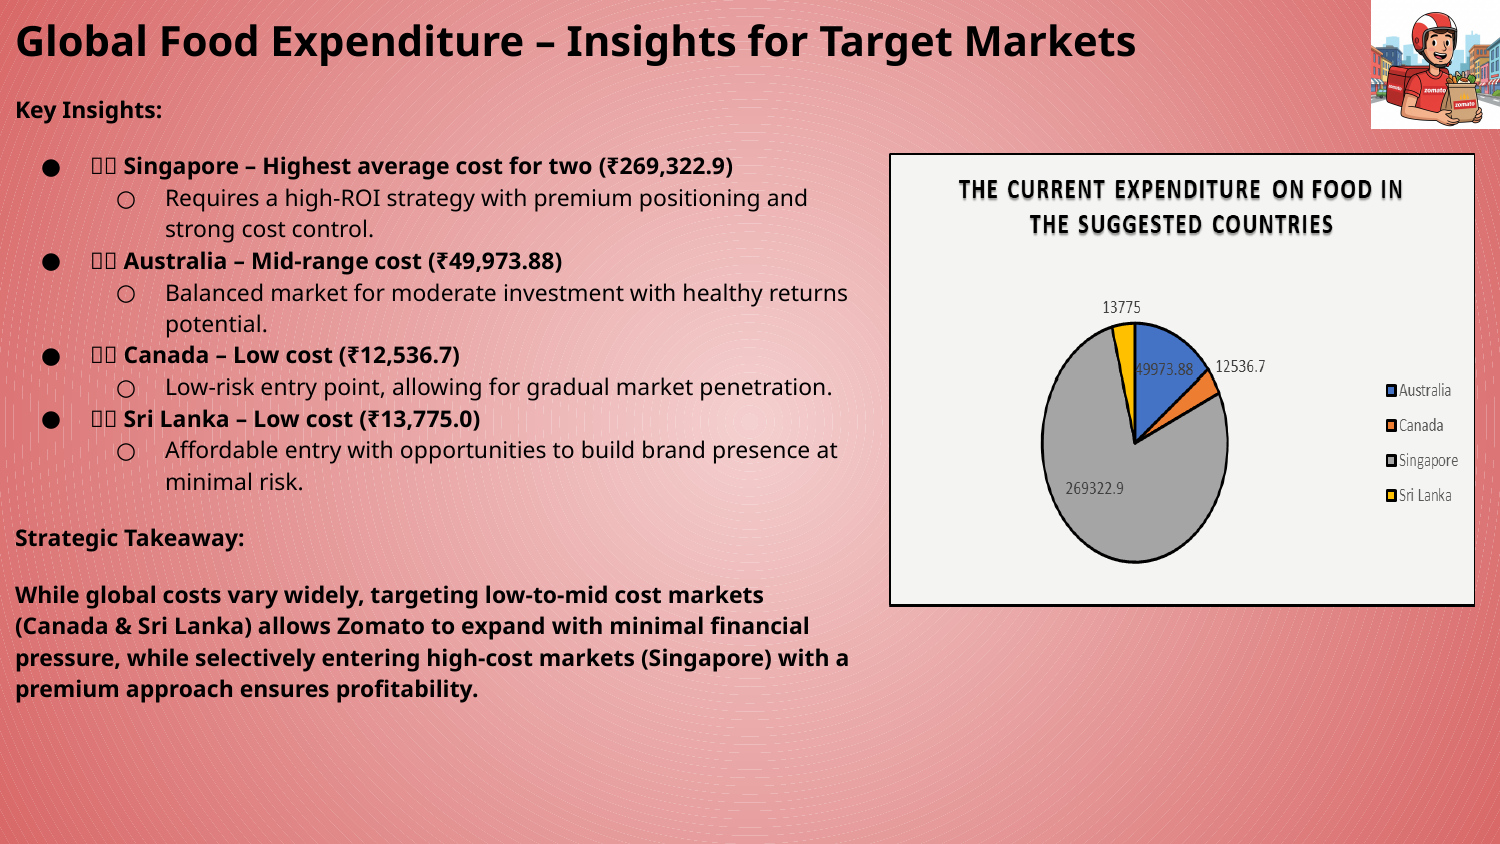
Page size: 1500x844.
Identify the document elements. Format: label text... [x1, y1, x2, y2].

title Global Food Expenditure – Insights for Target Markets [0, 0, 1369, 108]
text_box Key Insights: 🇸🇬 Singapore – Highest average cost for two (₹269,322.9) Requires a high-ROI strategy with premium positioning and strong cost control. 🇦🇺 Australia – Mid-range cost (₹49,973.88) Balanced market for moderate investment with healthy returns potential. 🇨🇦 Canada – Low cost (₹12,536.7) Low-risk entry point, allowing for gradual market penetration. 🇱🇰 Sri Lanka – Low cost (₹13,775.0) Affordable entry with opportunities to build brand presence at minimal risk. Strategic Takeaway: While global costs vary widely, targeting low-to-mid cost markets (Canada & Sri Lanka) allows Zomato to expand with minimal financial pressure, while selectively entering high-cost markets (Singapore) with a premium approach ensures profitability. [0, 76, 879, 844]
picture [889, 153, 1476, 607]
picture [1371, 0, 1500, 129]
